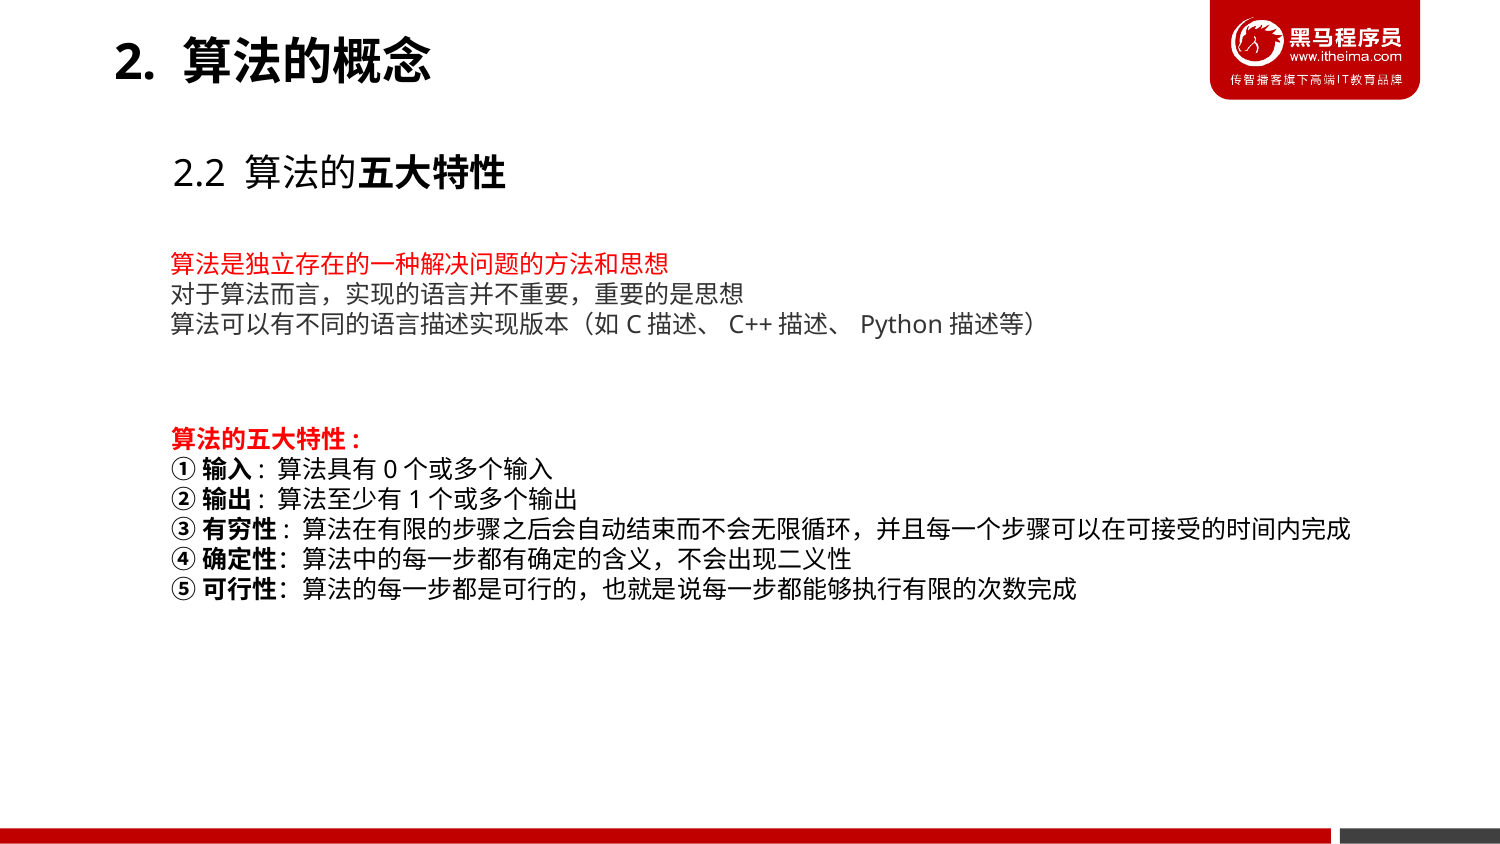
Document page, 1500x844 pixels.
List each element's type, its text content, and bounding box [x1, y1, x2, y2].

text_box 算法是独立存在的一种解决问题的方法和思想 对于算法而言，实现的语言并不重要，重要的是思想 算法可以有不同的语言描述实现版本（如C描述、C++描述、Python描述等） [155, 241, 1263, 346]
picture [1212, 8, 1421, 94]
text_box 2.2 算法的五大特性 [158, 141, 522, 202]
text_box 2. 算法的概念 [103, 0, 987, 130]
text_box 算法的五大特性: ①输入: 算法具有0个或多个输入 ②输出: 算法至少有1个或多个输出 ③有穷性: 算法在有限的步骤之后会自动结束而不会无限循环，并且每一个步骤可以在可接受的时间内完成 ④确定性：算法中的每一步都有确定的含义，不会出现二义性 ⑤可行性：算法的每一步都是可行的，也就是说每一步都能够执行有限的次数完成 [156, 386, 1368, 641]
